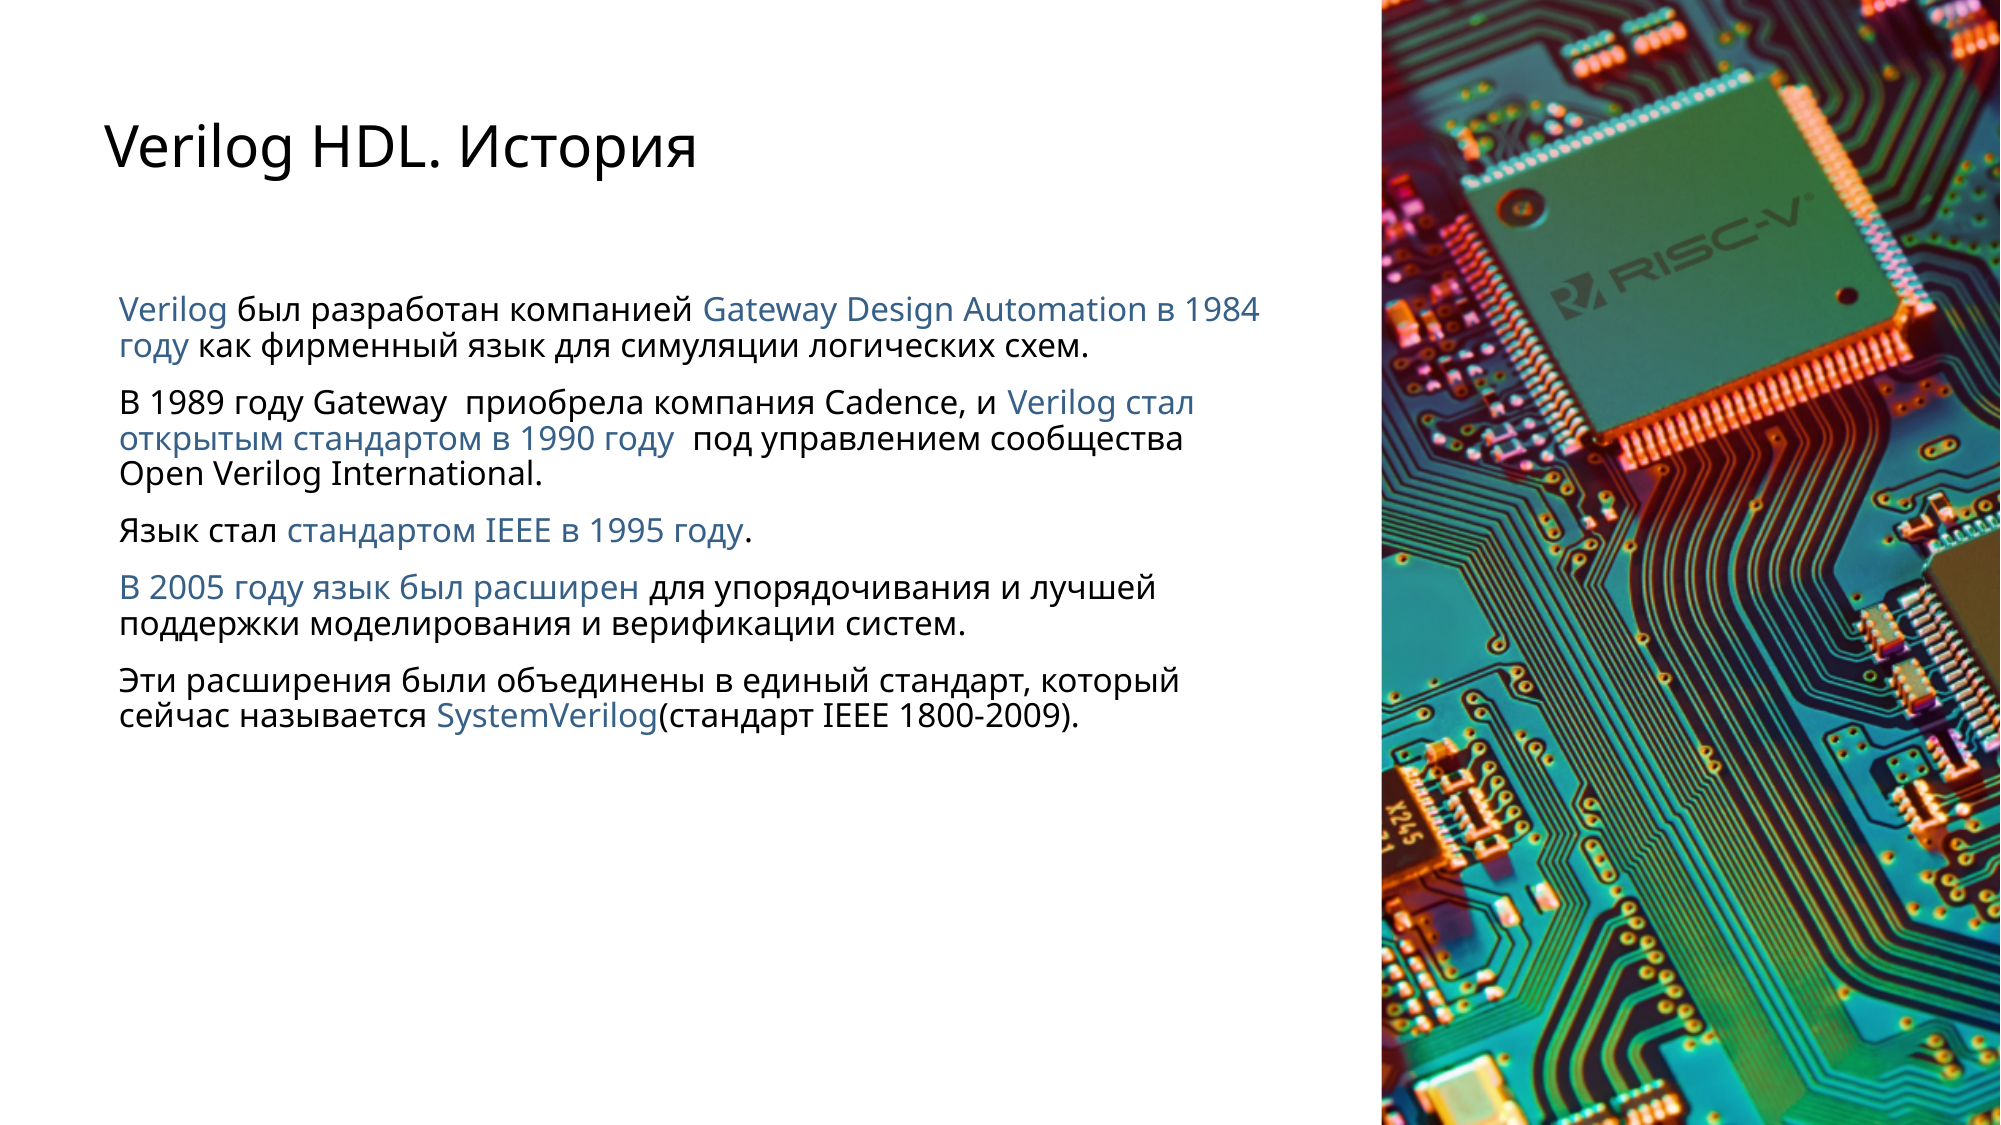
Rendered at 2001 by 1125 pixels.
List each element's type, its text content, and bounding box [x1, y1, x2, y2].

picture [1381, 0, 2000, 1125]
list Verilog HDL. История [104, 122, 1282, 176]
list Verilog был разработан компанией Gateway Design Automation в 1984 году как фирменный язык для симуляции логических схем. В 1989 году Gateway приобрела компания Cadence, и Verilog стал открытым стандартом в 1990 году под управлением сообщества Open Verilog International. Язык стал стандартом IEEE в 1995 году. В 2005 году язык был расширен для упорядочивания и лучшей поддержки моделирования и верификации систем. Эти расширения были объединены в единый стандарт, который сейчас называется SystemVerilog(стандарт IEEE 1800-2009). [104, 285, 1282, 1003]
